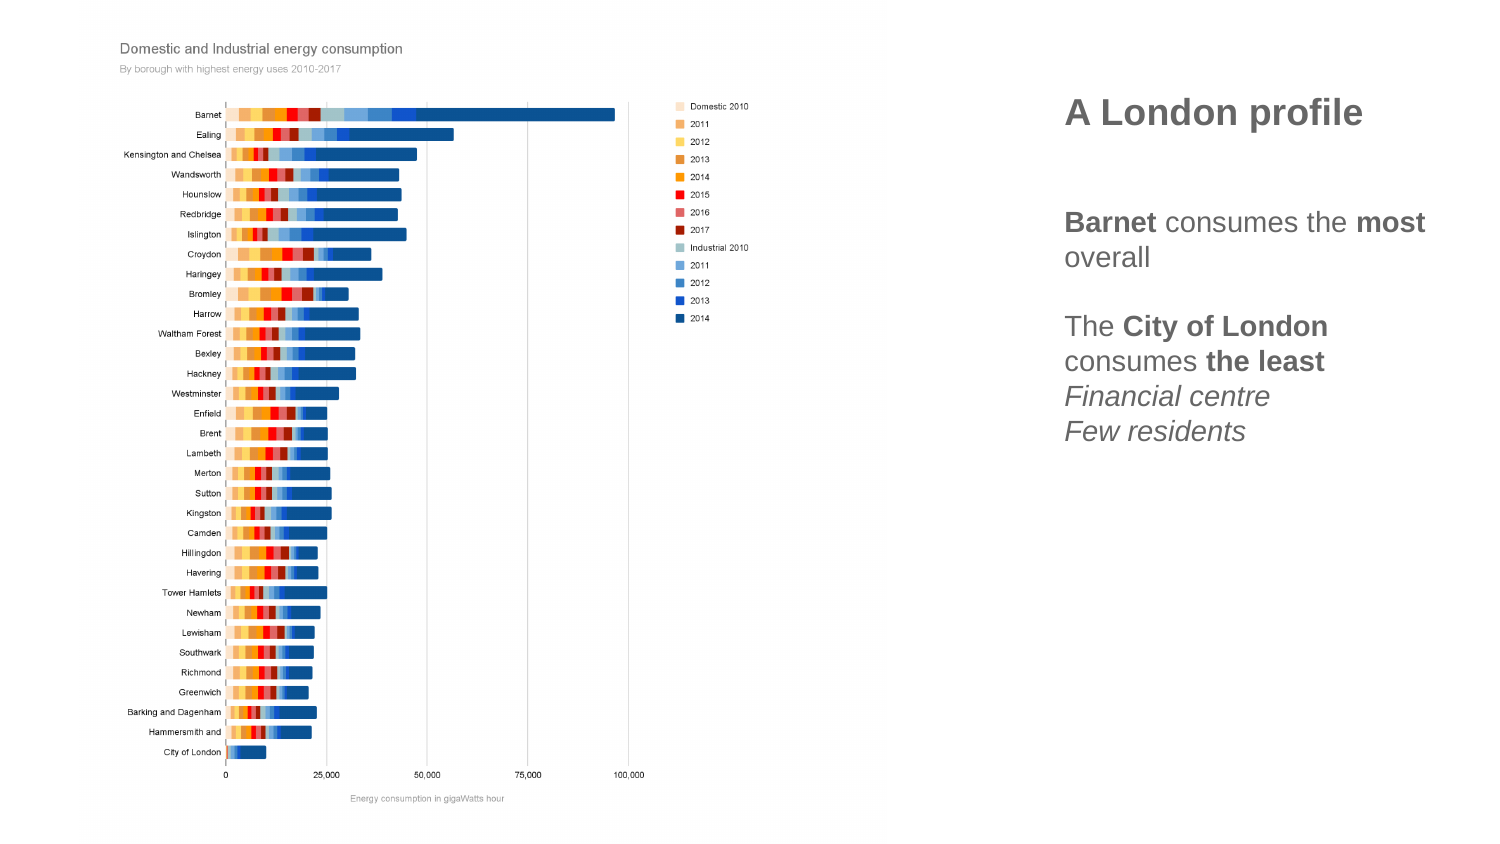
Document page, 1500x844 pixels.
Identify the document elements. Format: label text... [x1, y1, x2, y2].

picture [79, 0, 887, 844]
list A London profile Barnet consumes the most overall The City of London consumes the least Financial centre Few residents [1049, 72, 1449, 789]
